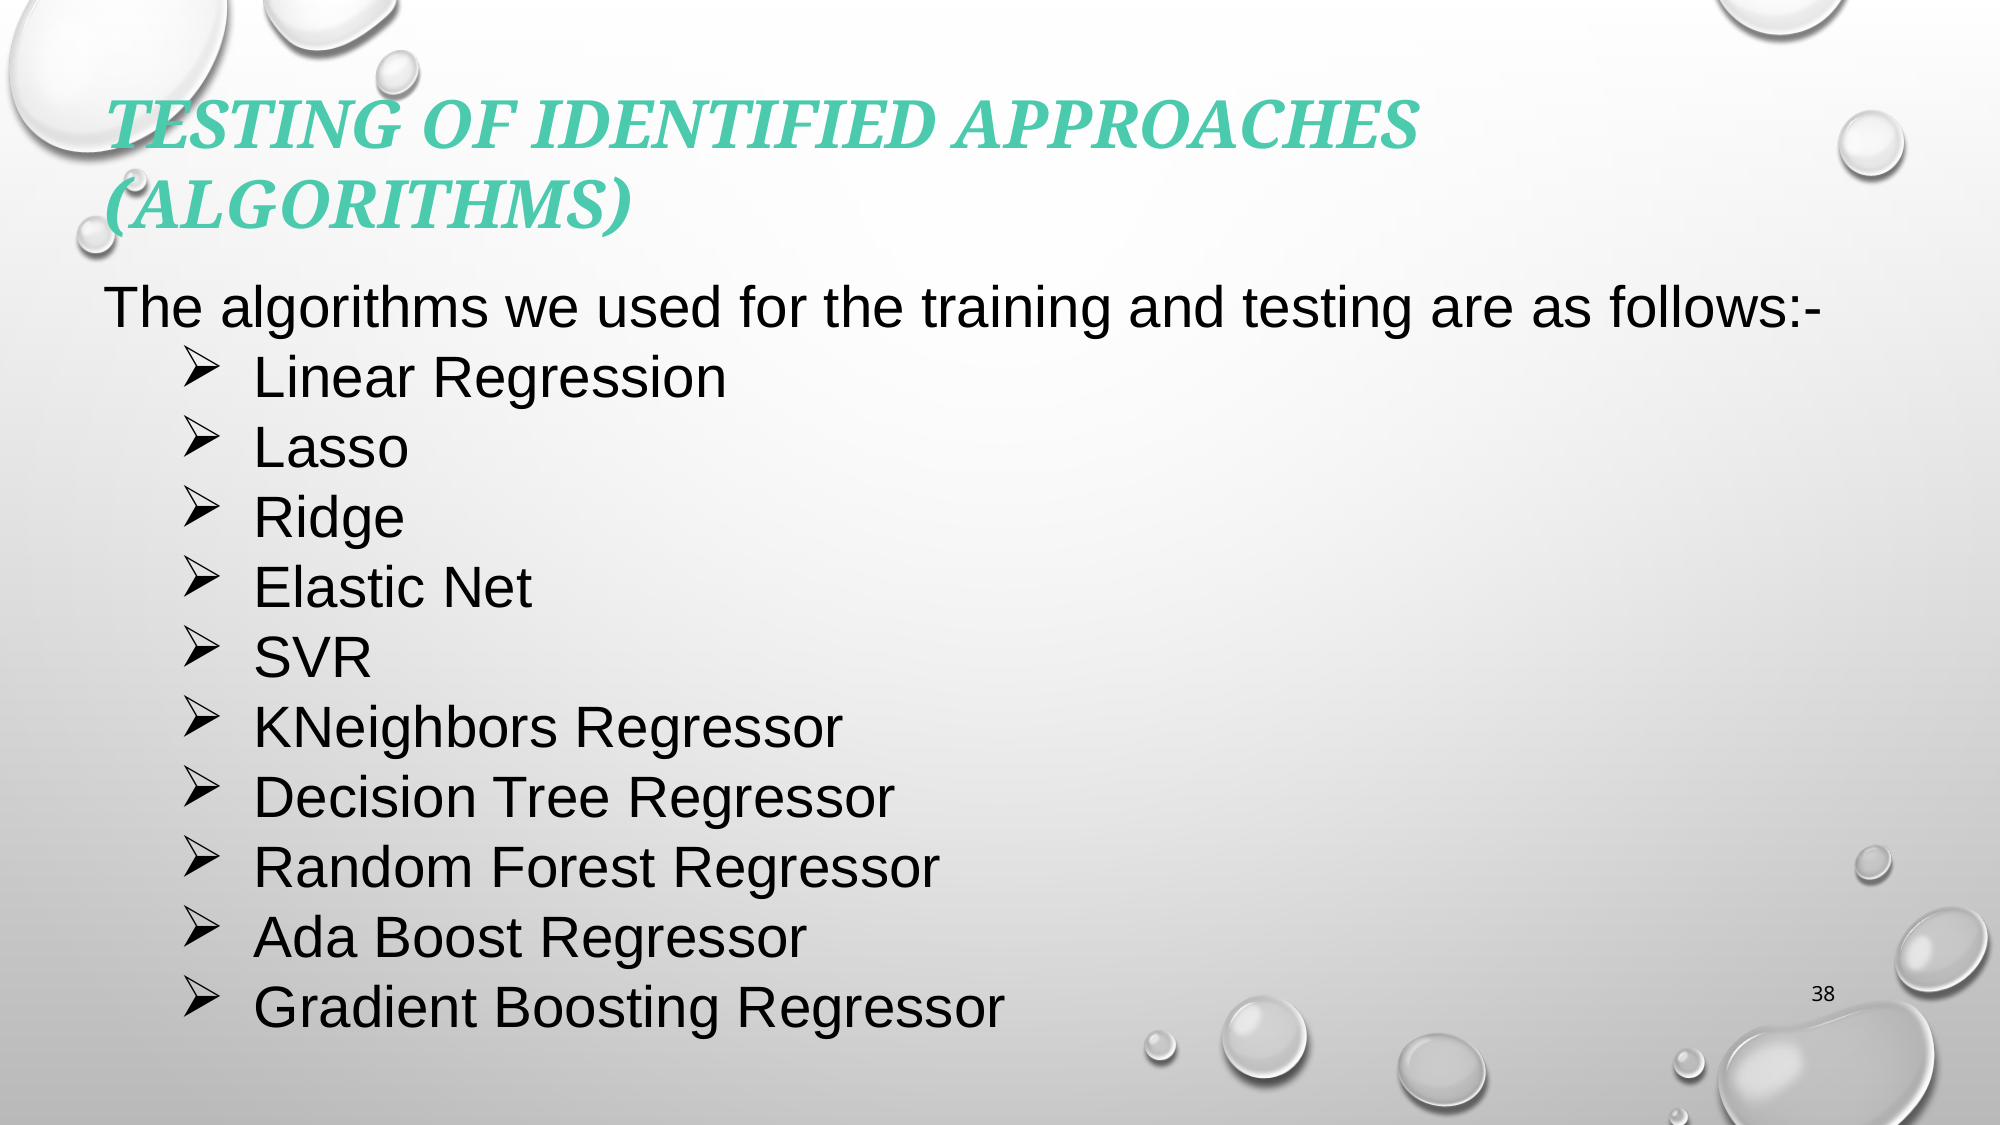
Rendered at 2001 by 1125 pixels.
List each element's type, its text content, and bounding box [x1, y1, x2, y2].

text_box The algorithms we used for the training and testing are as follows:- Linear Regression Lasso Ridge Elastic Net SVR KNeighbors Regressor Decision Tree Regressor Random Forest Regressor Ada Boost Regressor Gradient Boosting Regressor [89, 261, 2000, 1047]
text_box TESTING OF IDENTIFIED APPROACHES (ALGORITHMS) [89, 74, 1673, 250]
picture [0, 0, 2000, 1125]
slide_number 38 [1724, 965, 1851, 1025]
